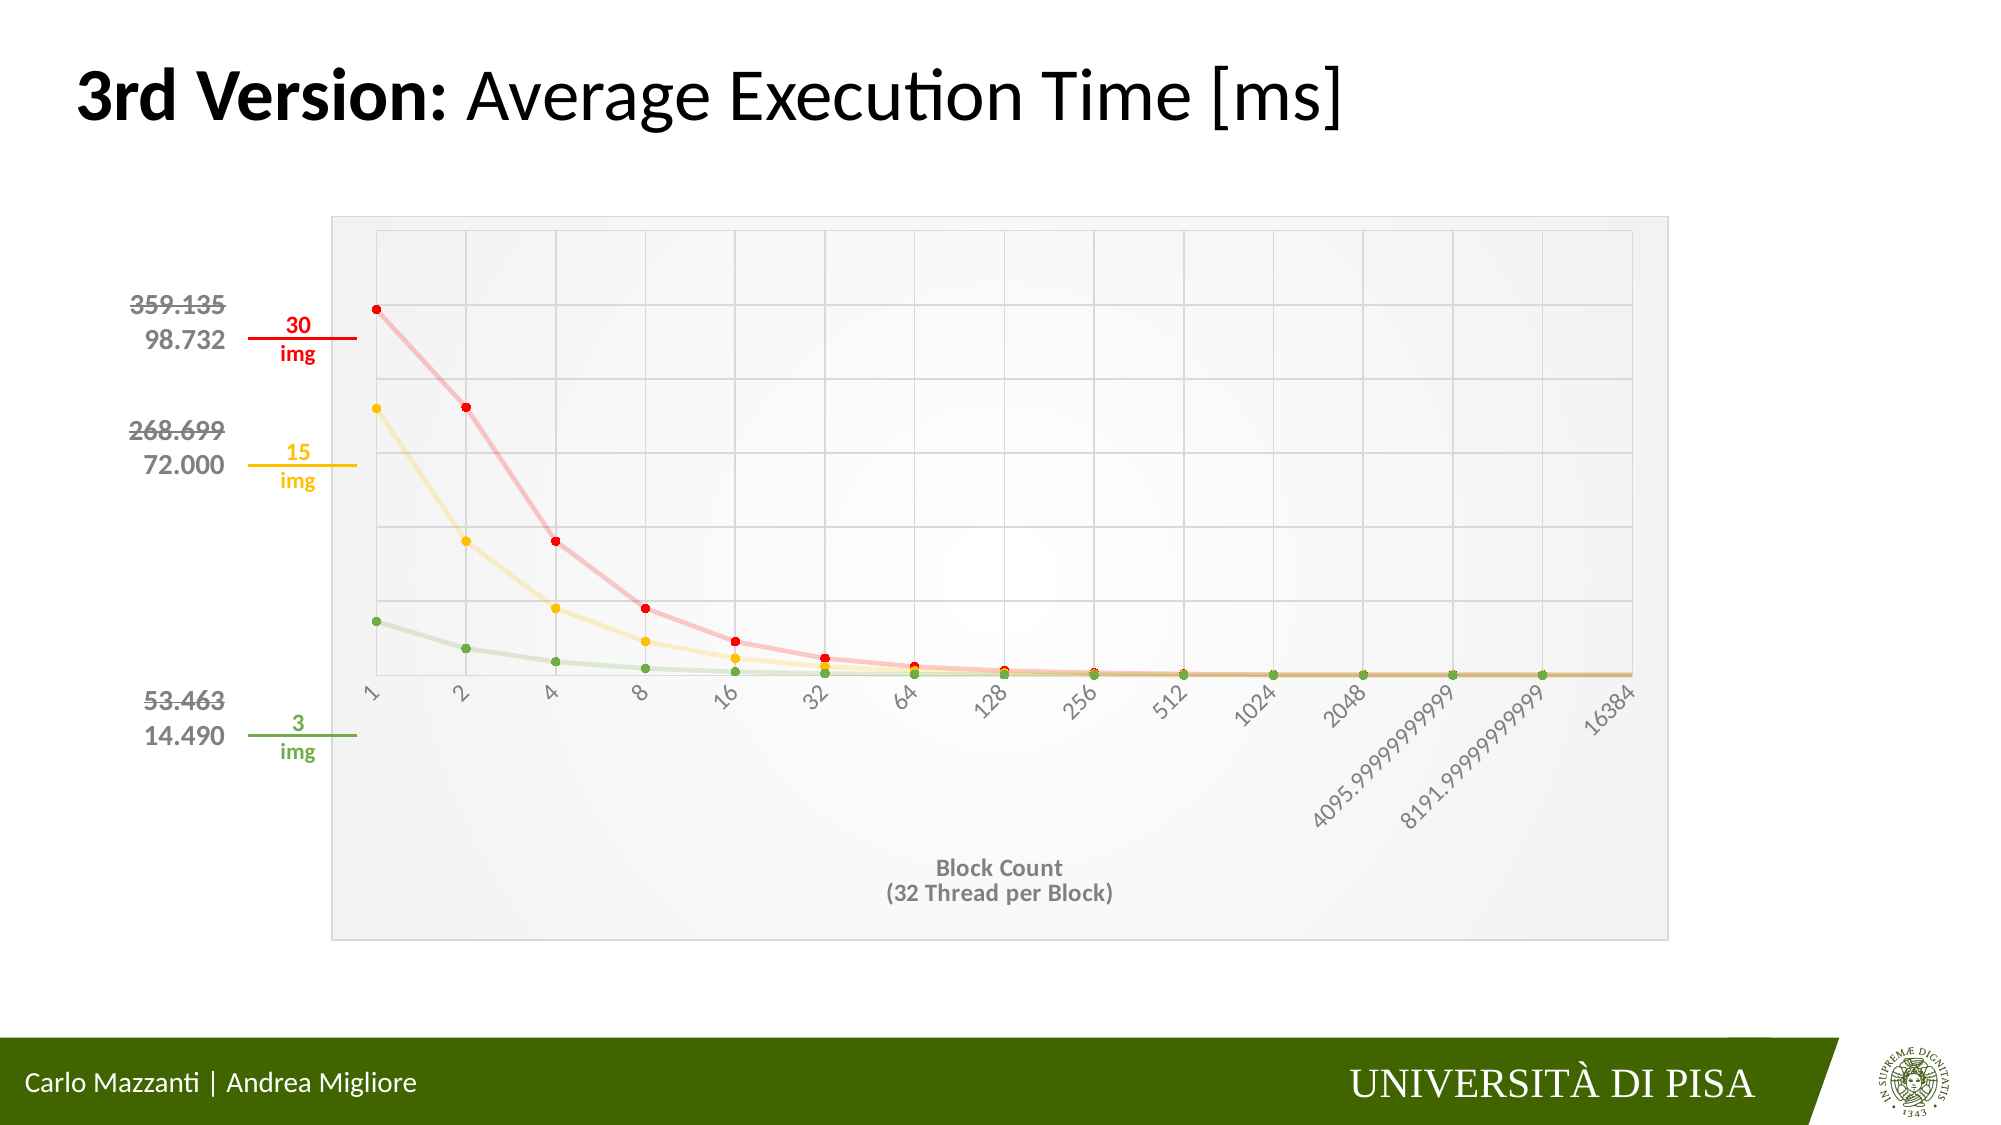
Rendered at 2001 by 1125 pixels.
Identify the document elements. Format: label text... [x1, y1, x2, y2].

text_box 3rd Version: Average Execution Time [ms] [60, 37, 1361, 143]
text_box Università di Pisa [0, 1037, 1772, 1125]
text_box Carlo Mazzanti | Andrea Migliore [10, 1056, 1309, 1106]
text_box 3 img [265, 699, 331, 735]
picture [1879, 1047, 1949, 1117]
chart [331, 215, 1669, 941]
text_box 268.699 72.000 [113, 403, 240, 489]
text_box 3 img [265, 736, 331, 772]
text_box [1727, 1036, 1841, 1125]
text_box 15 img [265, 466, 331, 501]
text_box 53.463 14.490 [128, 673, 240, 759]
text_box 30 img [265, 339, 331, 374]
text_box 30 img [265, 300, 331, 338]
text_box 15 img [265, 427, 331, 465]
text_box 359.135 98.732 [85, 277, 241, 363]
